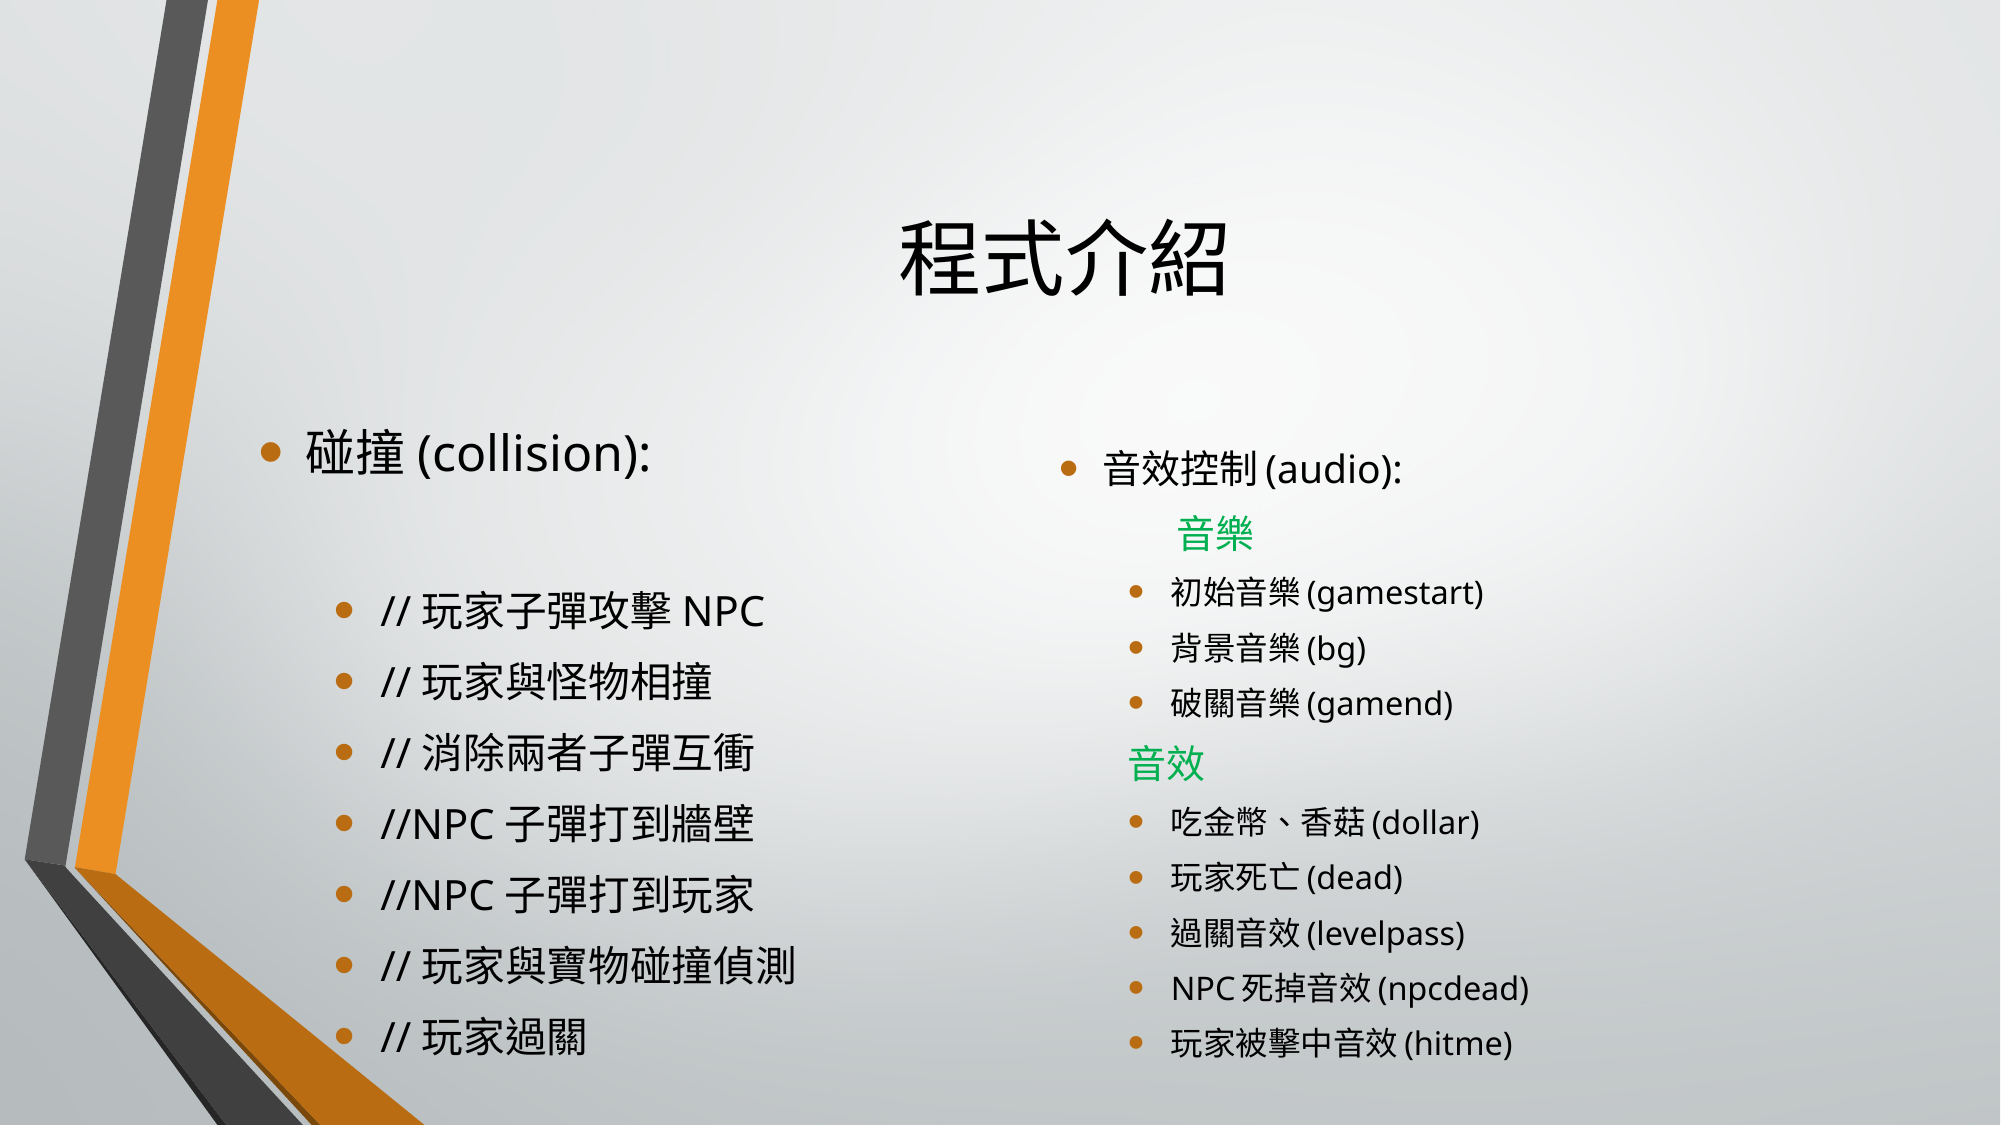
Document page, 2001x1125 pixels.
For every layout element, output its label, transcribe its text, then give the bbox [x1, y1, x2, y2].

list 碰撞(collision): //玩家子彈攻擊NPC //玩家與怪物相撞 //消除兩者子彈互衝 //NPC子彈打到牆壁 //NPC子彈打到玩家 //玩家與寶物碰撞偵測 //玩家過關 [243, 404, 1032, 1078]
title 程式介紹 [243, 112, 1887, 400]
text_box 音效控制(audio): 音樂 初始音樂(gamestart) 背景音樂(bg) 破關音樂(gamend) 音效 吃金幣、香菇(dollar) 玩家死亡(dead) 過關音效(levelpass) NPC死掉音效(npcdead) 玩家被擊中音效(hitme) [1044, 437, 1832, 1078]
